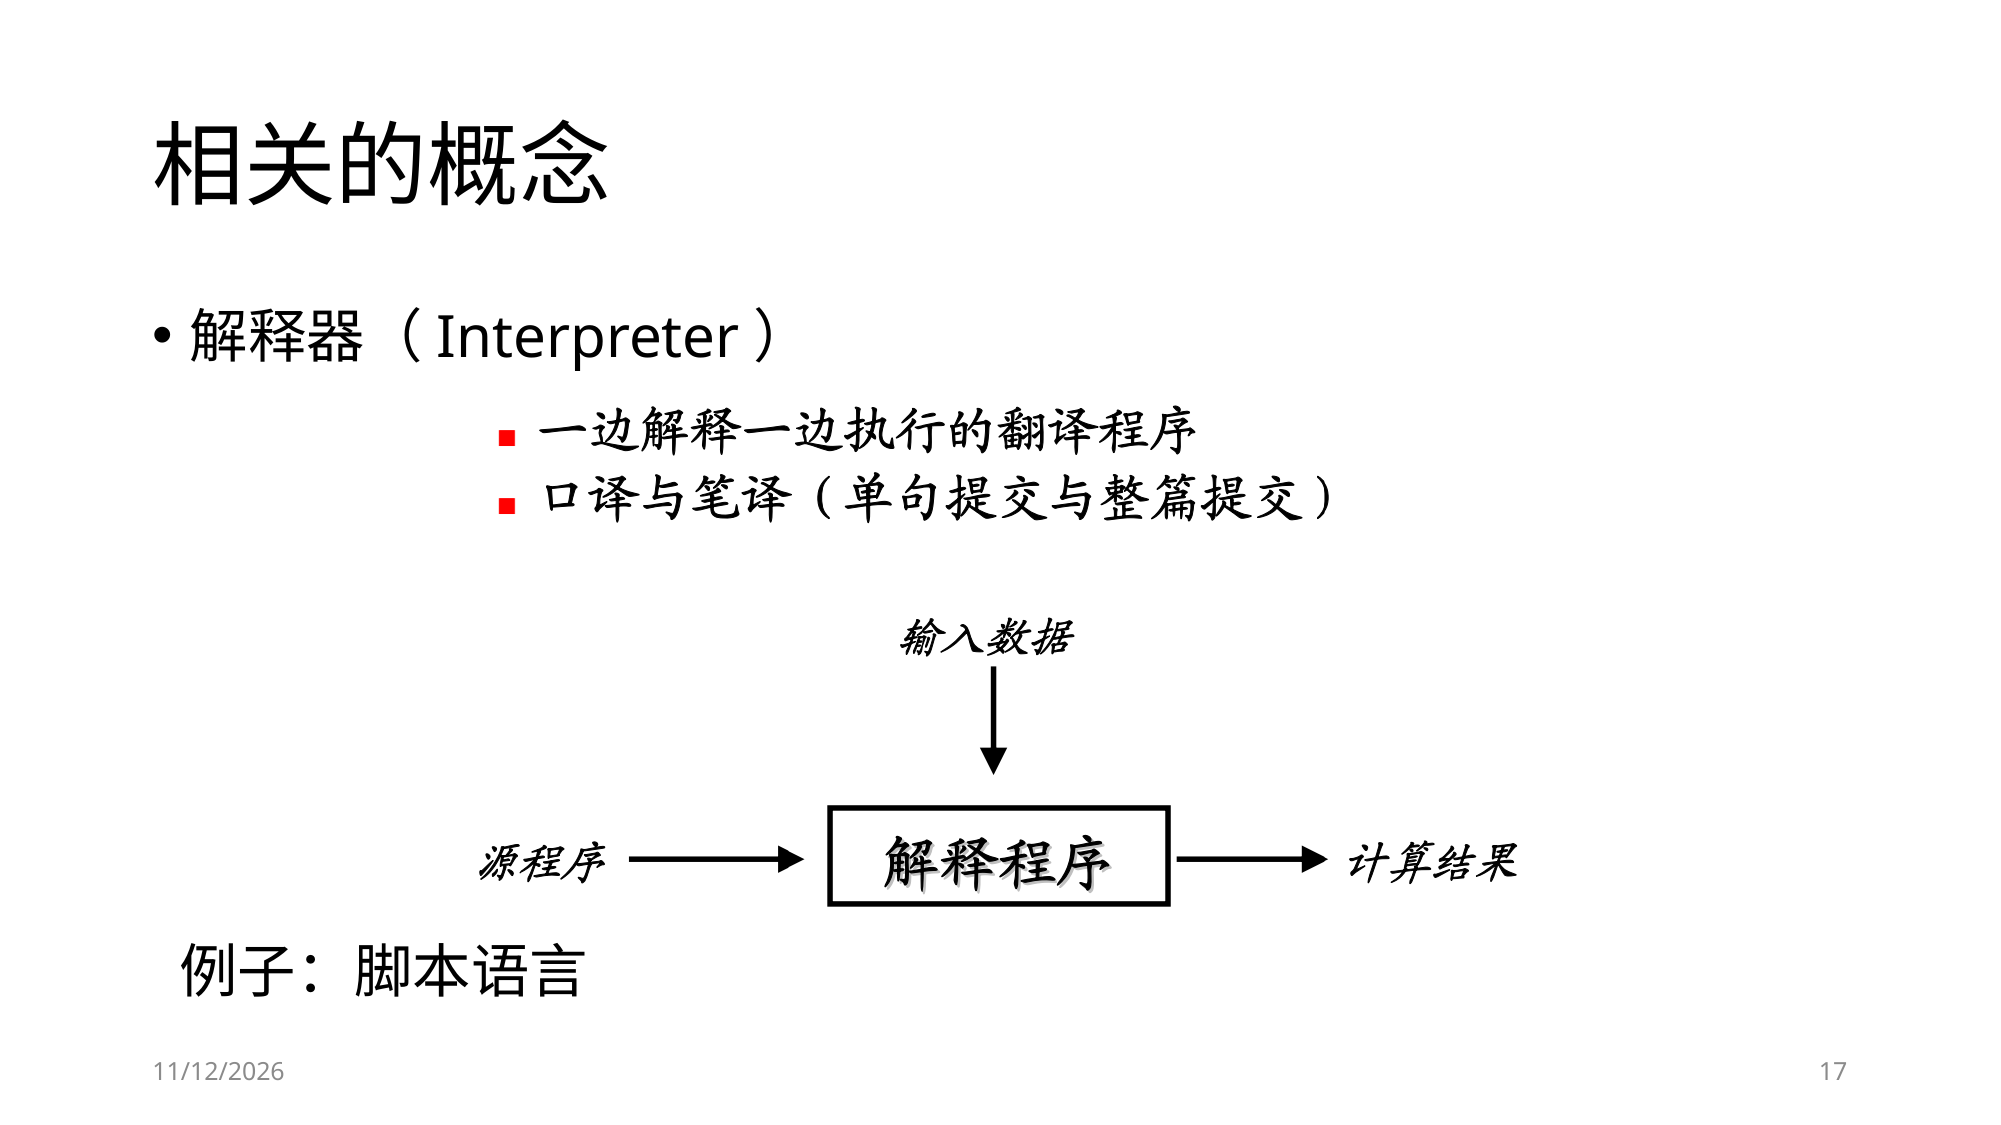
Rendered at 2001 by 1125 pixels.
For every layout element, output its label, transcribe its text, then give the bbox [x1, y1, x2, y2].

slide_number 17 [1412, 1042, 1863, 1103]
list 解释器（Interpreter） [137, 299, 1863, 1014]
title 相关的概念 [137, 59, 1863, 278]
text_box 例子：脚本语言 [165, 926, 603, 1012]
picture [387, 401, 1593, 914]
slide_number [137, 1042, 588, 1103]
